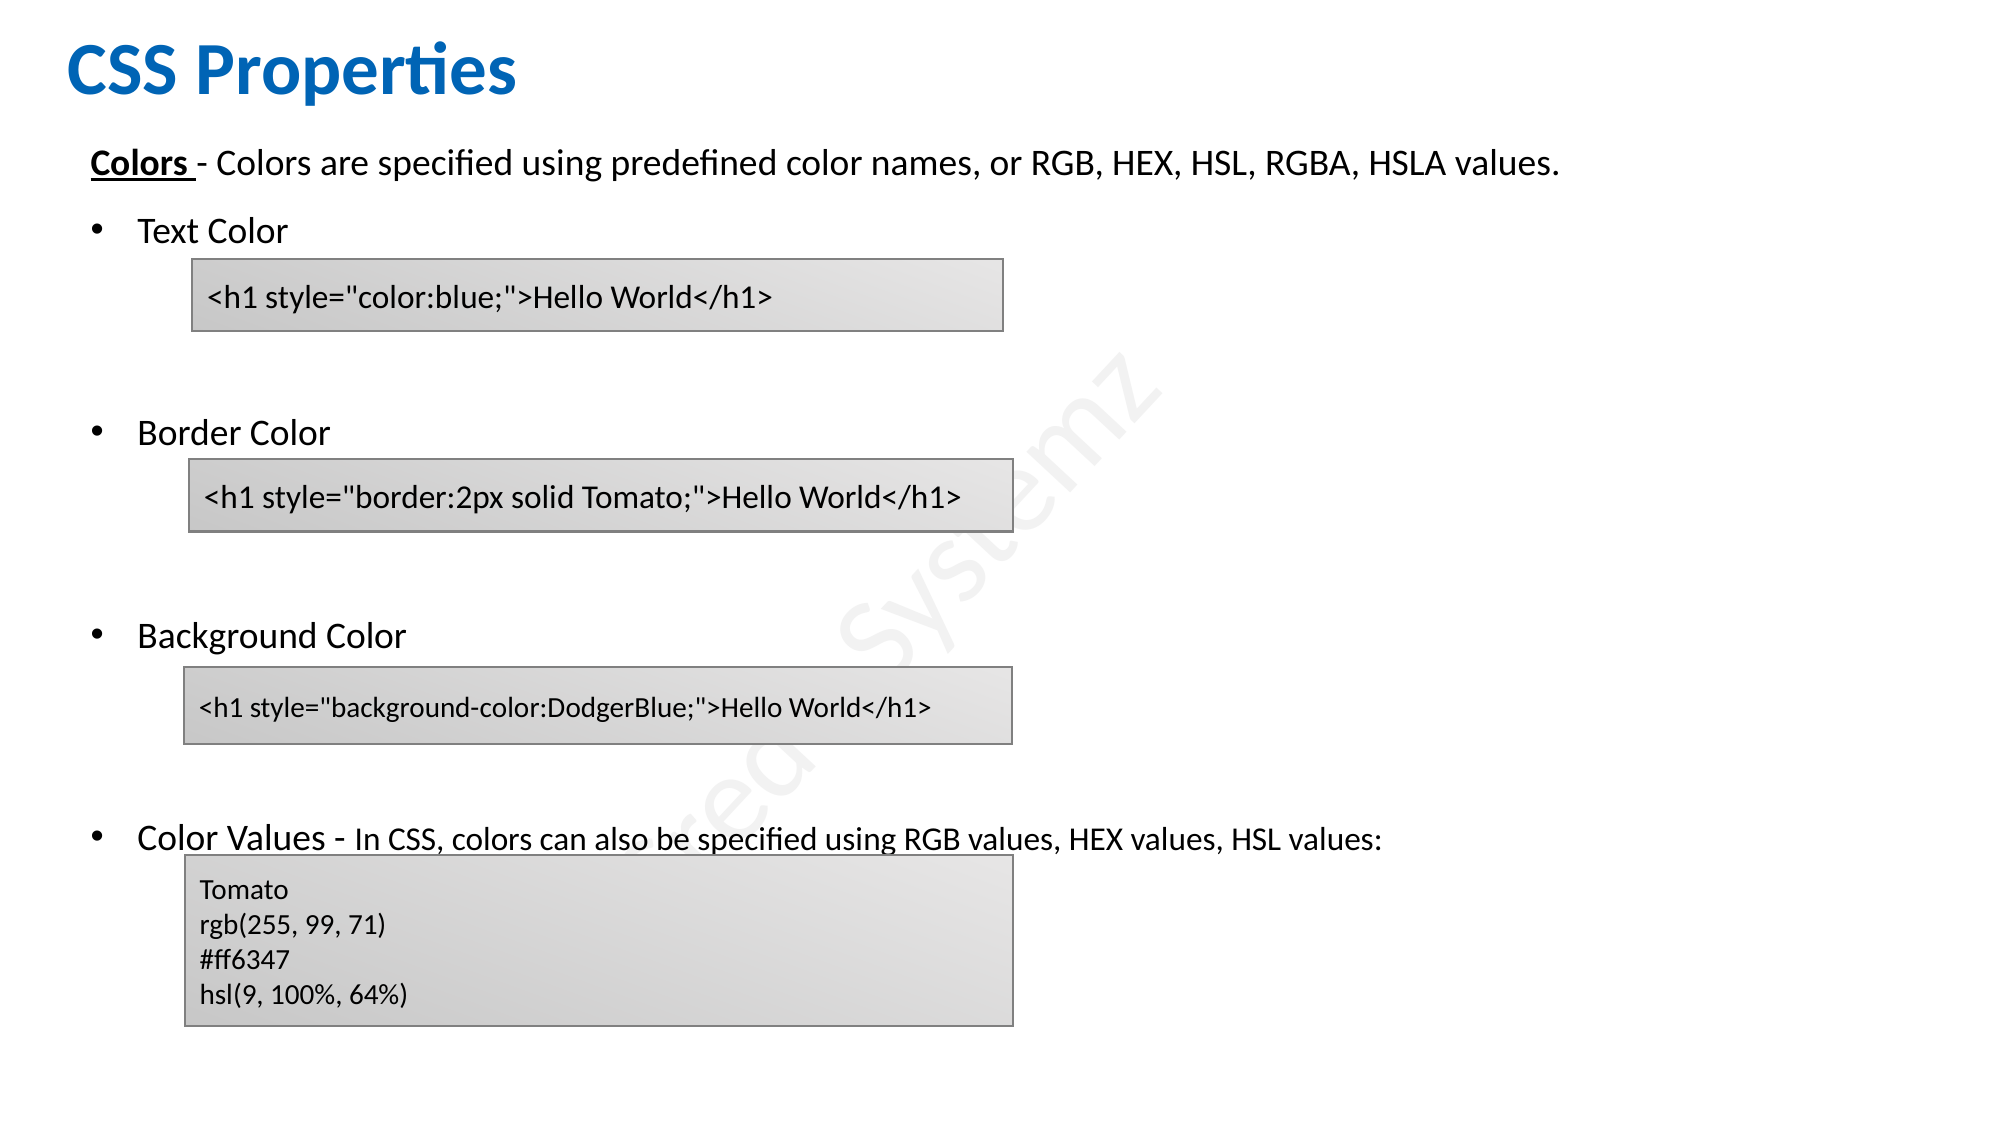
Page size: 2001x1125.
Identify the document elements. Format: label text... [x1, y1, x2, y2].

text_box <h1 style="background-color:DodgerBlue;">Hello World</h1> [183, 666, 1013, 745]
text_box Colors - Colors are specified using predefined color names, or RGB, HEX, HSL, RGBA, HSLA values. Text Color Border Color Background Color Color Values - In CSS, colors can also be specified using RGB values, HEX values, HSL values: [75, 108, 1850, 1125]
text_box <h1 style="color:blue;">Hello World</h1> [191, 258, 1004, 332]
text_box Tomato rgb(255, 99, 71) #ff6347 hsl(9, 100%, 64%) [184, 854, 1014, 1027]
text_box CSS Properties [52, 22, 1659, 126]
text_box <h1 style="border:2px solid Tomato;">Hello World</h1> [188, 458, 1014, 533]
